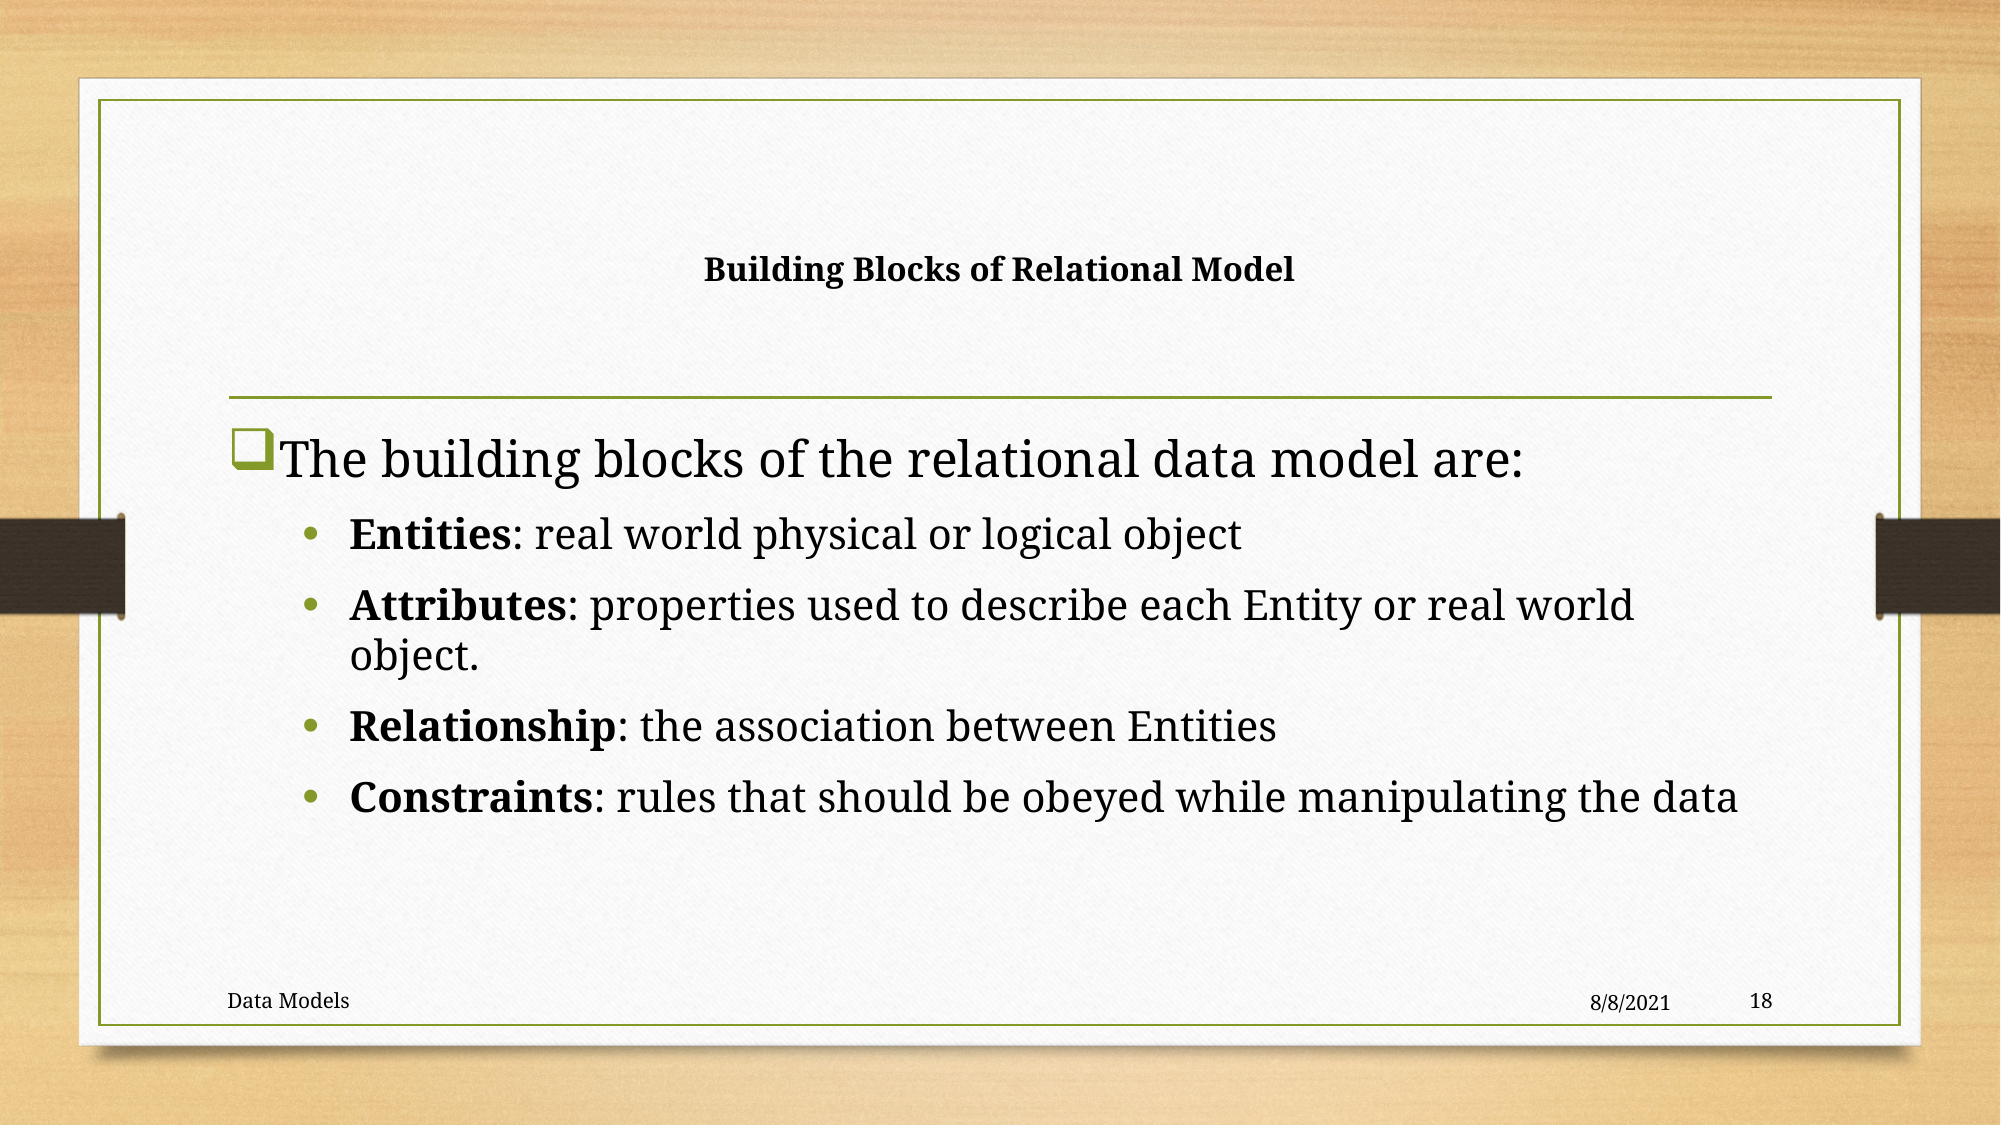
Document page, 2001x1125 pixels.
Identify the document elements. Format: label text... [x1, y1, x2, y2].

list The building blocks of the relational data model are: Entities: real world physical or logical object Attributes: properties used to describe each Entity or real world object. Relationship: the association between Entities Constraints: rules that should be obeyed while manipulating the data [212, 419, 1788, 964]
picture [0, 0, 2001, 1125]
slide_number 18 [1698, 979, 1788, 1025]
title Building Blocks of Relational Model [212, 161, 1788, 375]
footer Data Models [212, 979, 1411, 1025]
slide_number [1423, 979, 1686, 1025]
